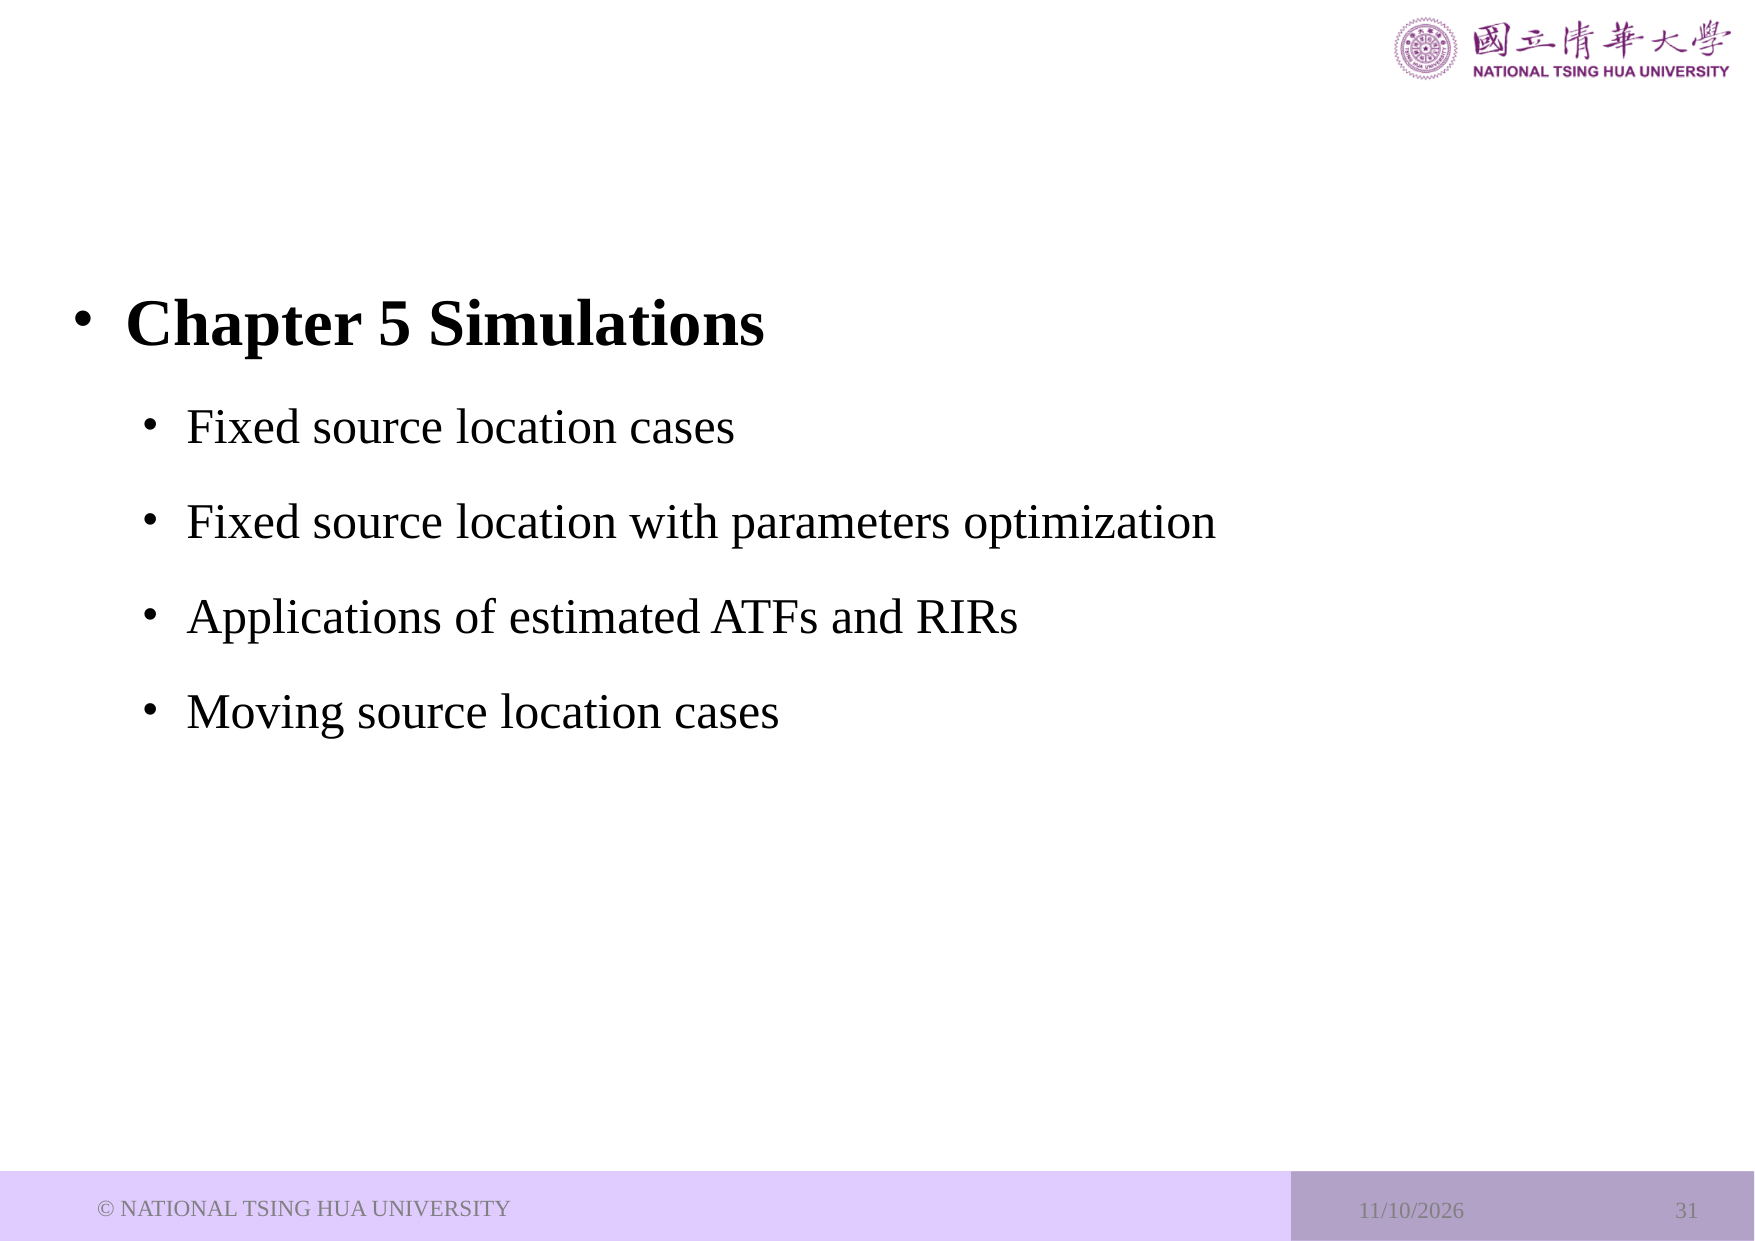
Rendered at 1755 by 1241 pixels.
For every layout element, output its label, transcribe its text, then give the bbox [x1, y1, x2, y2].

list Chapter 5 Simulations Fixed source location cases Fixed source location with parameters optimization Applications of estimated ATFs and RIRs Moving source location cases [58, 254, 1755, 1236]
picture [1388, 2, 1755, 95]
picture [0, 1171, 1291, 1241]
